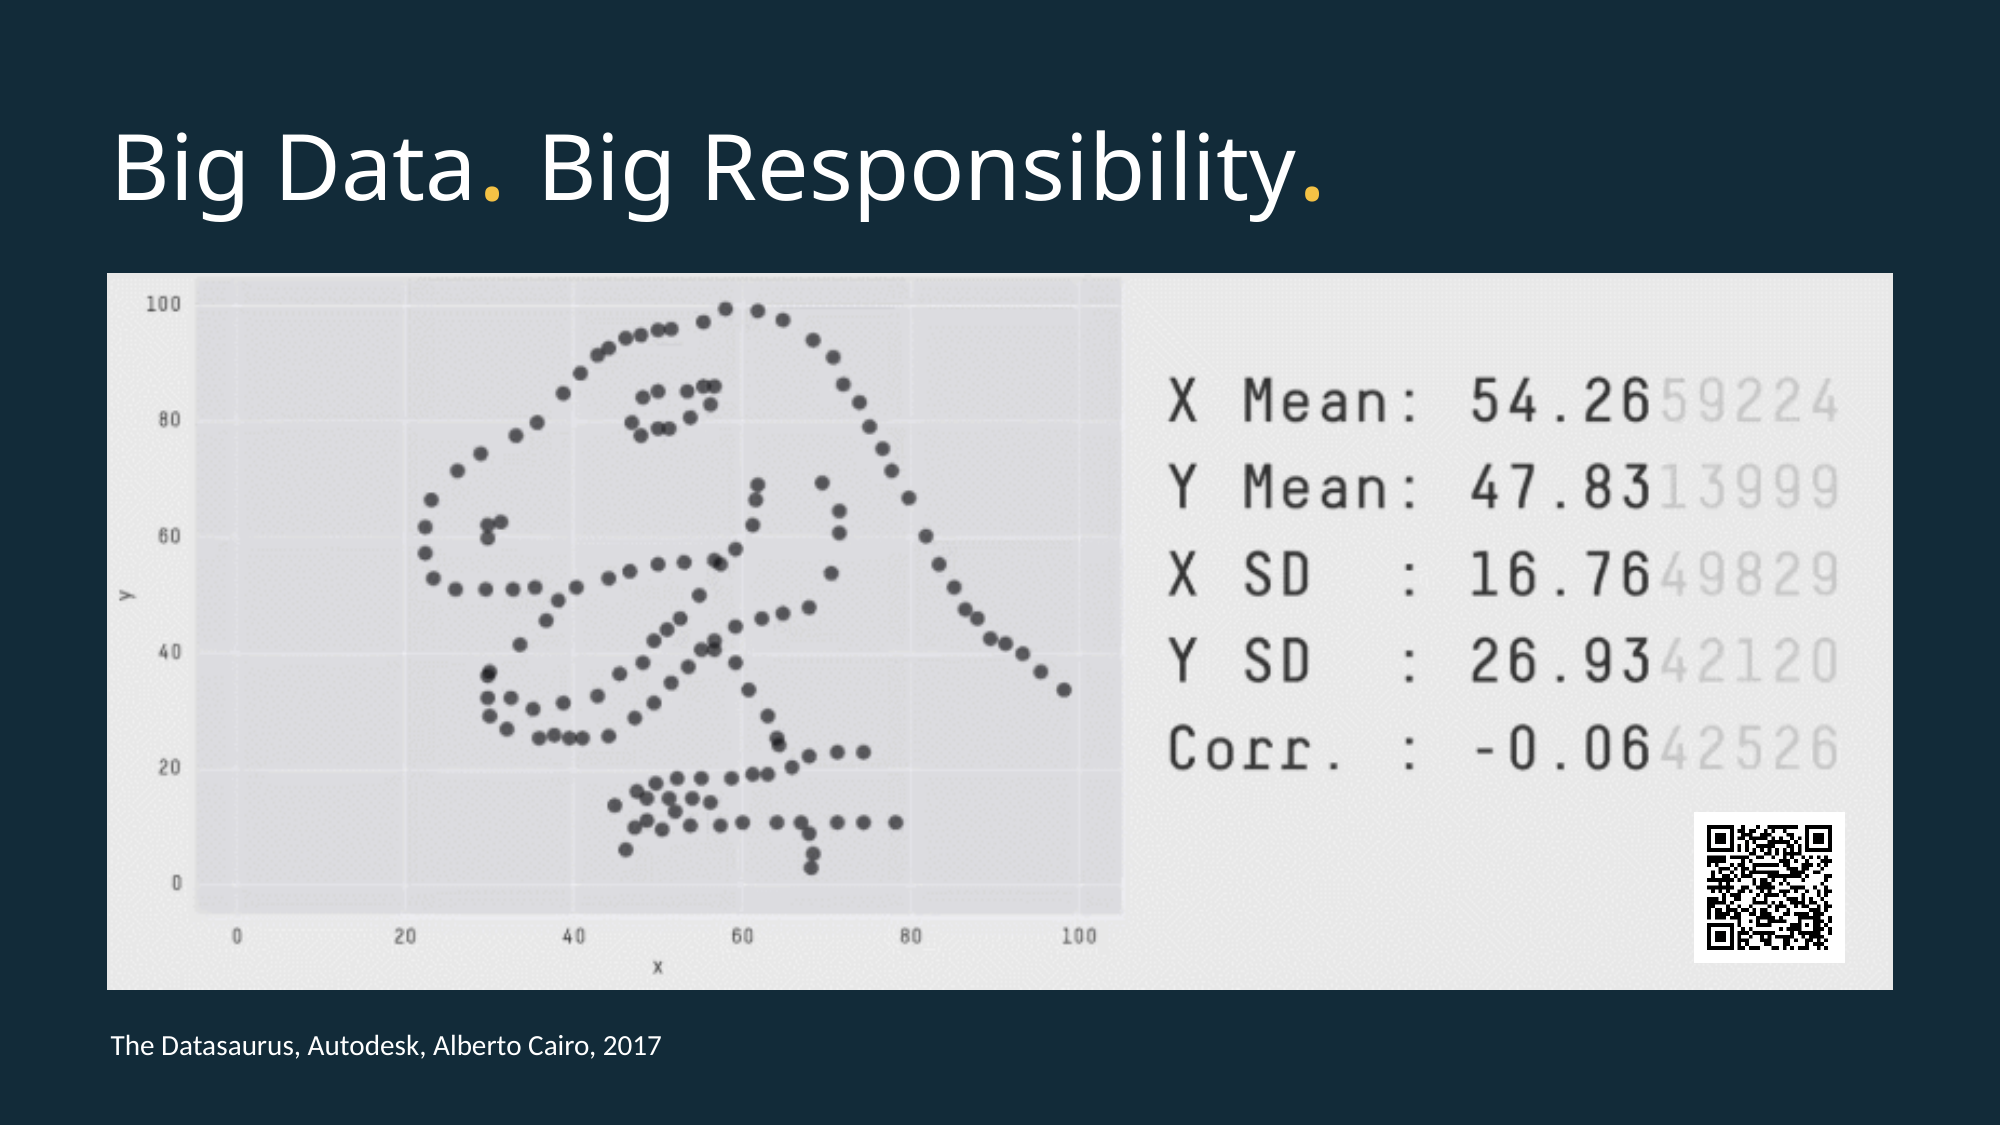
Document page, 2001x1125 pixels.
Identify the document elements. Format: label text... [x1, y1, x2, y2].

picture [107, 273, 1893, 990]
title Big Data. Big Responsibility. [95, 55, 1821, 274]
text_box The Datasaurus, Autodesk, Alberto Cairo, 2017 [95, 1018, 989, 1069]
